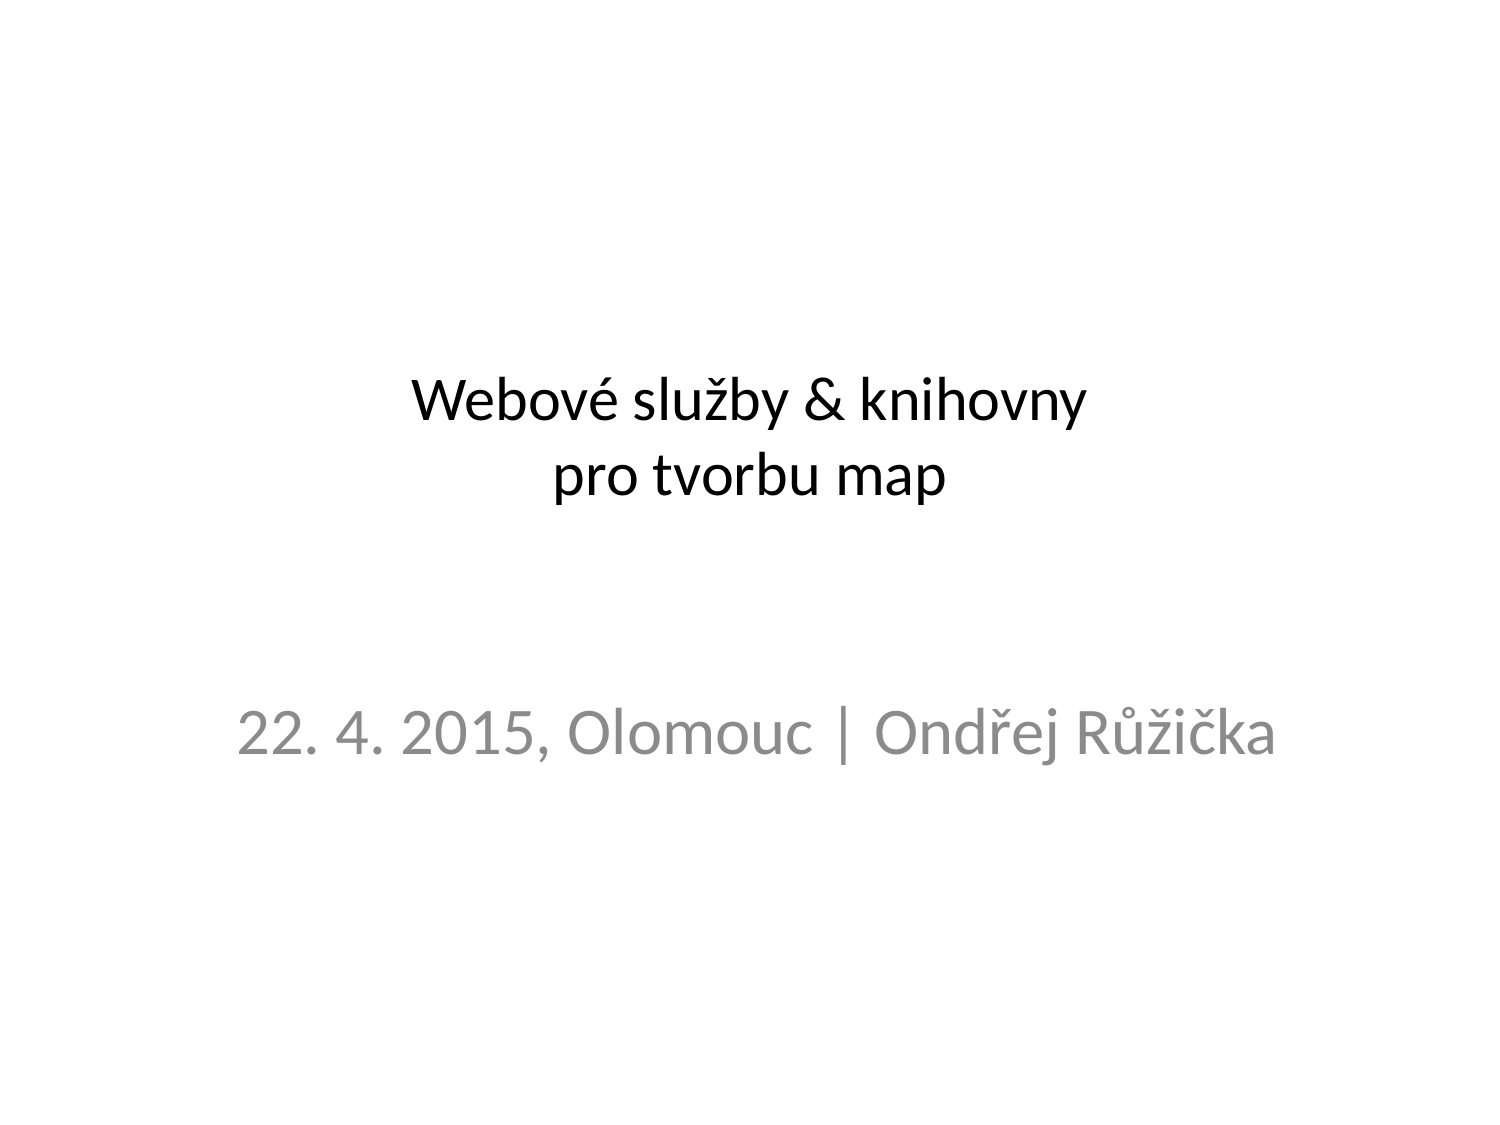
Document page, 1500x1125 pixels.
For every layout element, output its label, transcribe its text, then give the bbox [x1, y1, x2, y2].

subtitle 22. 4. 2015, Olomouc | Ondřej Růžička [194, 680, 1320, 834]
title Webové služby & knihovny pro tvorbu map [112, 349, 1388, 591]
